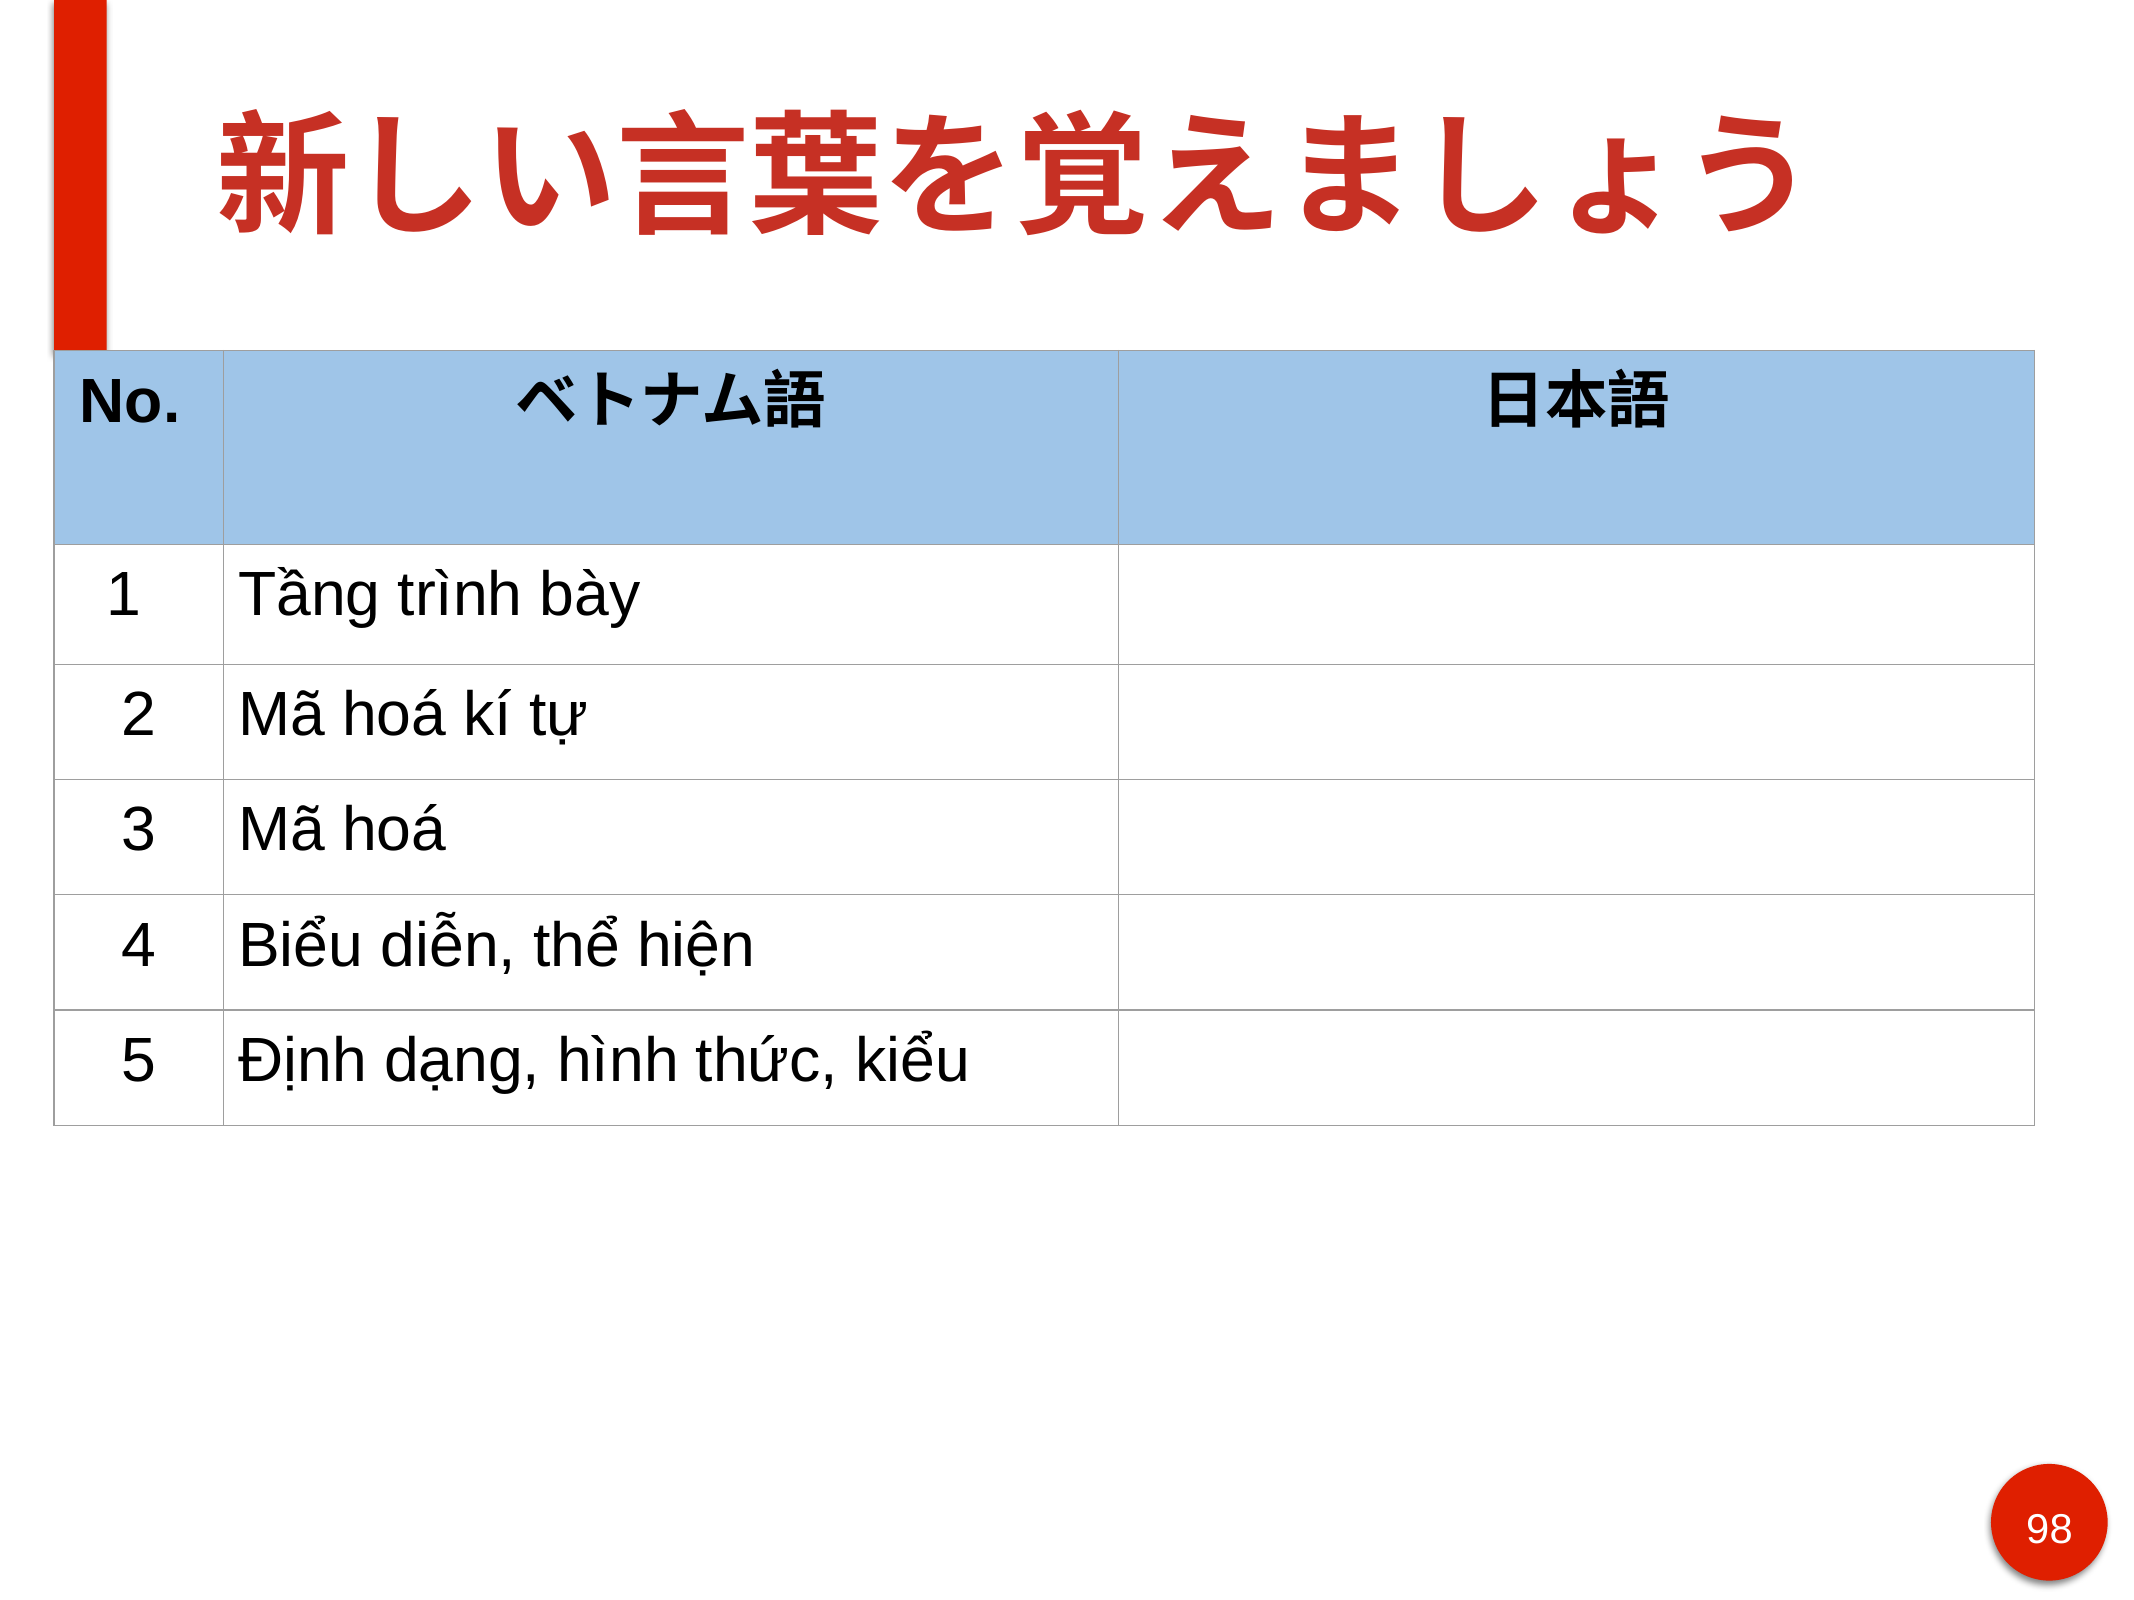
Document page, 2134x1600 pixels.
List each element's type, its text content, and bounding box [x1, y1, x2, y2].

table_cell [1119, 895, 2034, 1009]
table_cell Mã hoá kí tự [224, 665, 1118, 779]
table_cell 4 [55, 895, 223, 1009]
table_header ベトナム語 [224, 351, 1118, 544]
table_cell 3 [55, 780, 223, 894]
table_cell Biểu diễn, thể hiện [224, 895, 1118, 1009]
table_cell 5 [55, 1011, 223, 1125]
table_cell 1 [55, 545, 223, 664]
table_cell [1119, 780, 2034, 894]
slide_number 98 [2012, 1493, 2087, 1552]
table_cell [1119, 545, 2034, 664]
table_cell Định dạng, hình thức, kiểu [224, 1011, 1118, 1125]
table_cell 2 [55, 665, 223, 779]
table_cell [1119, 1011, 2034, 1125]
table_cell [1119, 665, 2034, 779]
table_cell Tầng trình bày [224, 545, 1118, 664]
table_header No. [55, 351, 223, 544]
table_header 日本語 [1119, 351, 2034, 544]
table_cell Mã hoá [224, 780, 1118, 894]
title 新しい言葉を覚えましょう [208, 18, 2030, 336]
